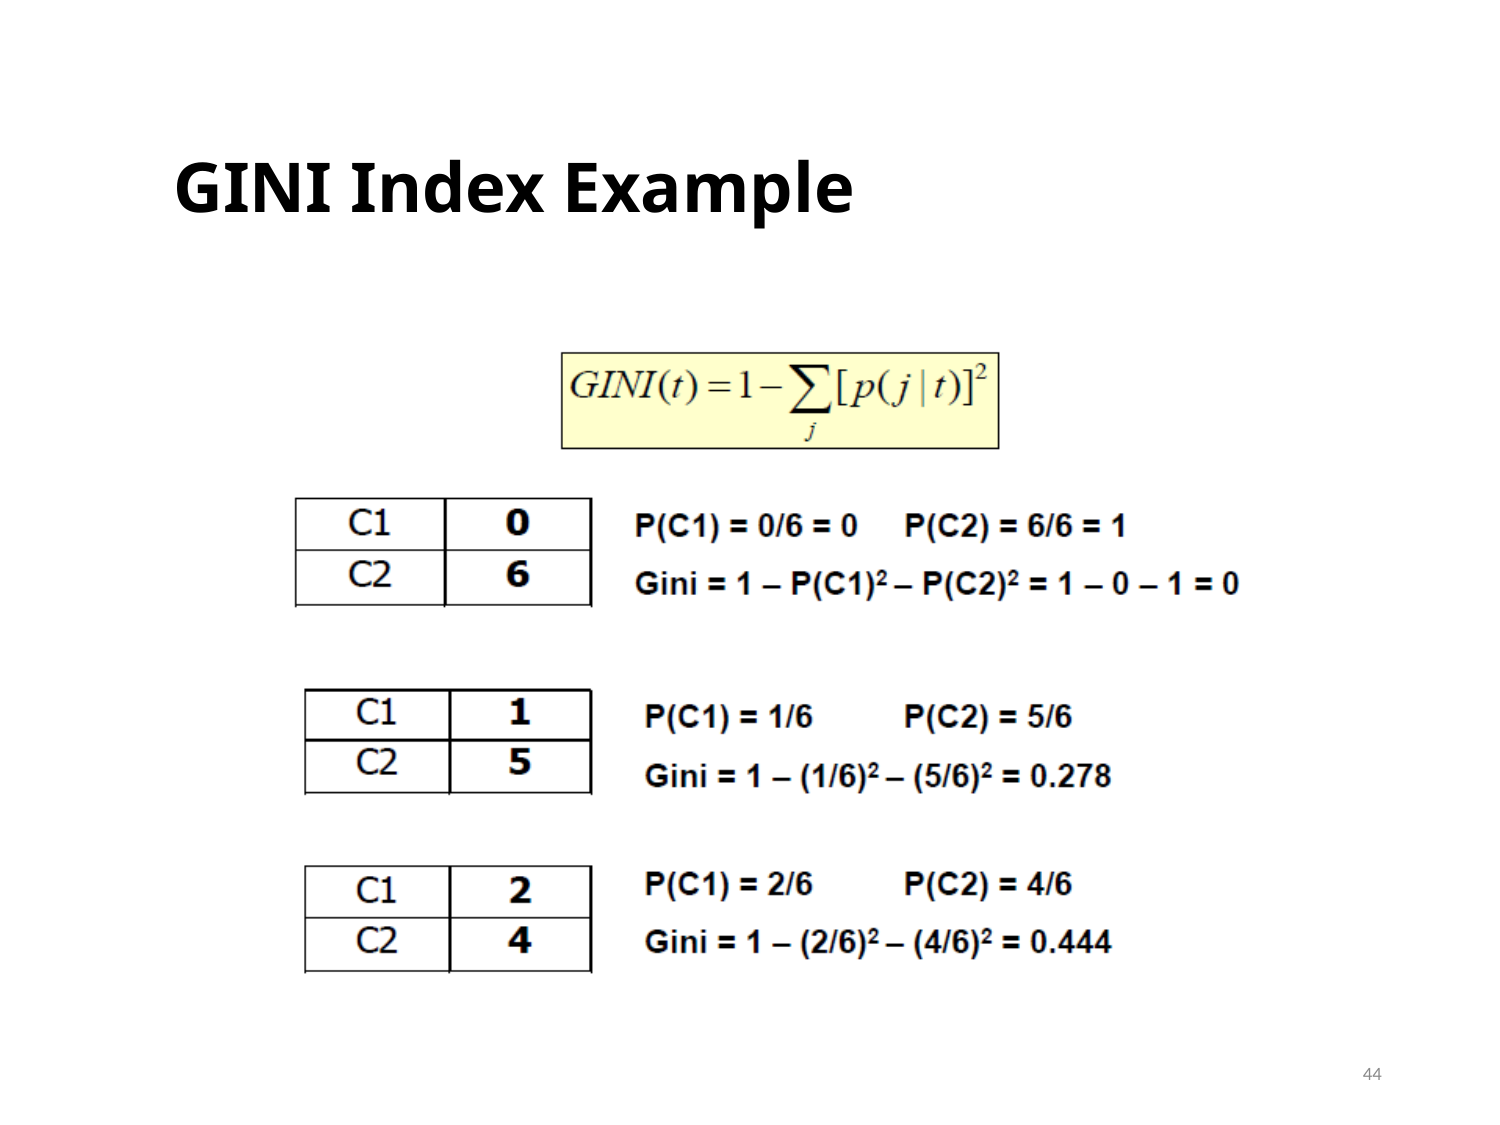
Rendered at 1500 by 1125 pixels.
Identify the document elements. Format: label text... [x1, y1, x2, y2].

title GINI Index Example [158, 82, 1453, 300]
slide_number 44 [1059, 1042, 1397, 1103]
picture [253, 329, 1247, 983]
